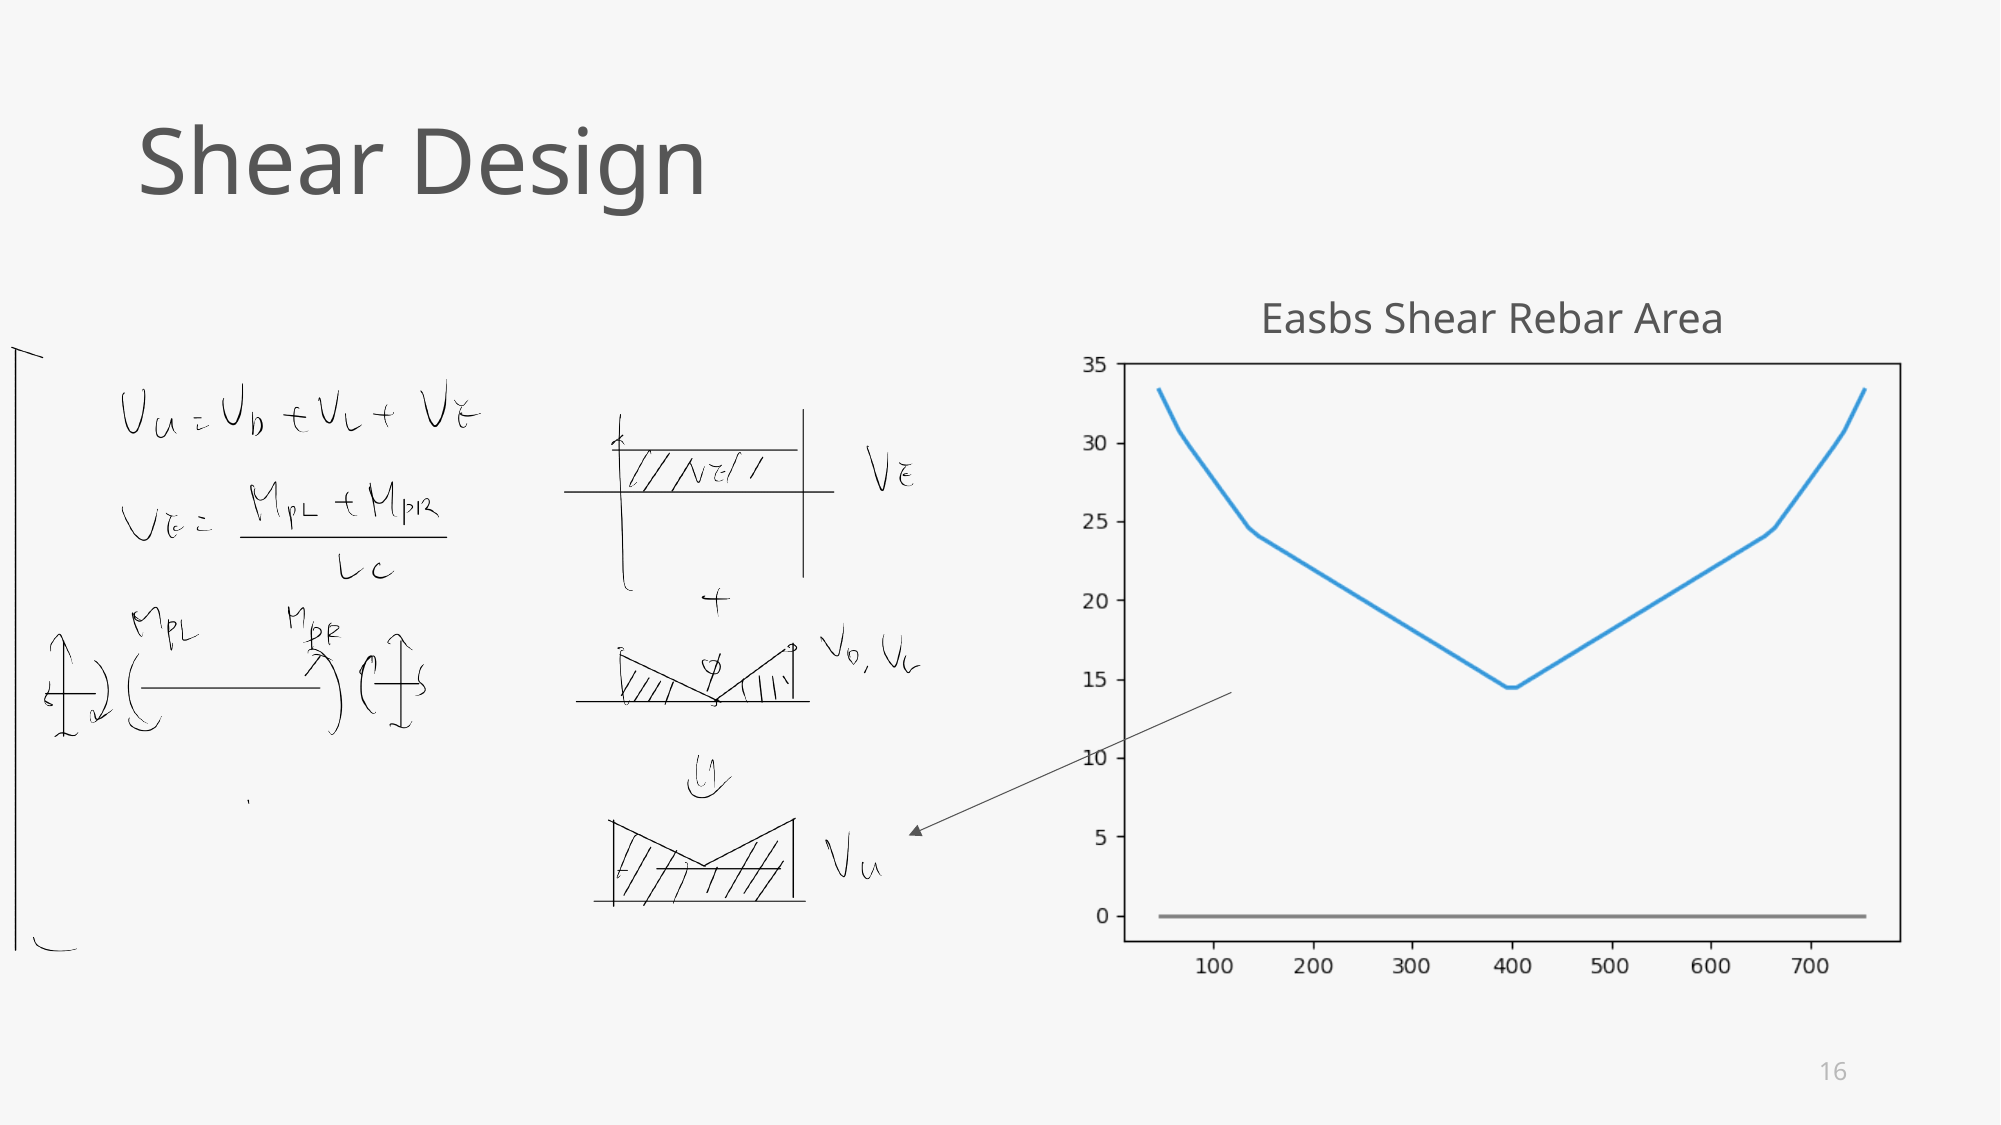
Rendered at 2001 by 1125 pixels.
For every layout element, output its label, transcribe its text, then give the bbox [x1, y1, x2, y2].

picture [0, 274, 2000, 1024]
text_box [908, 692, 1232, 836]
list Shear Design [137, 108, 873, 224]
slide_number 16 [1412, 1042, 1863, 1103]
